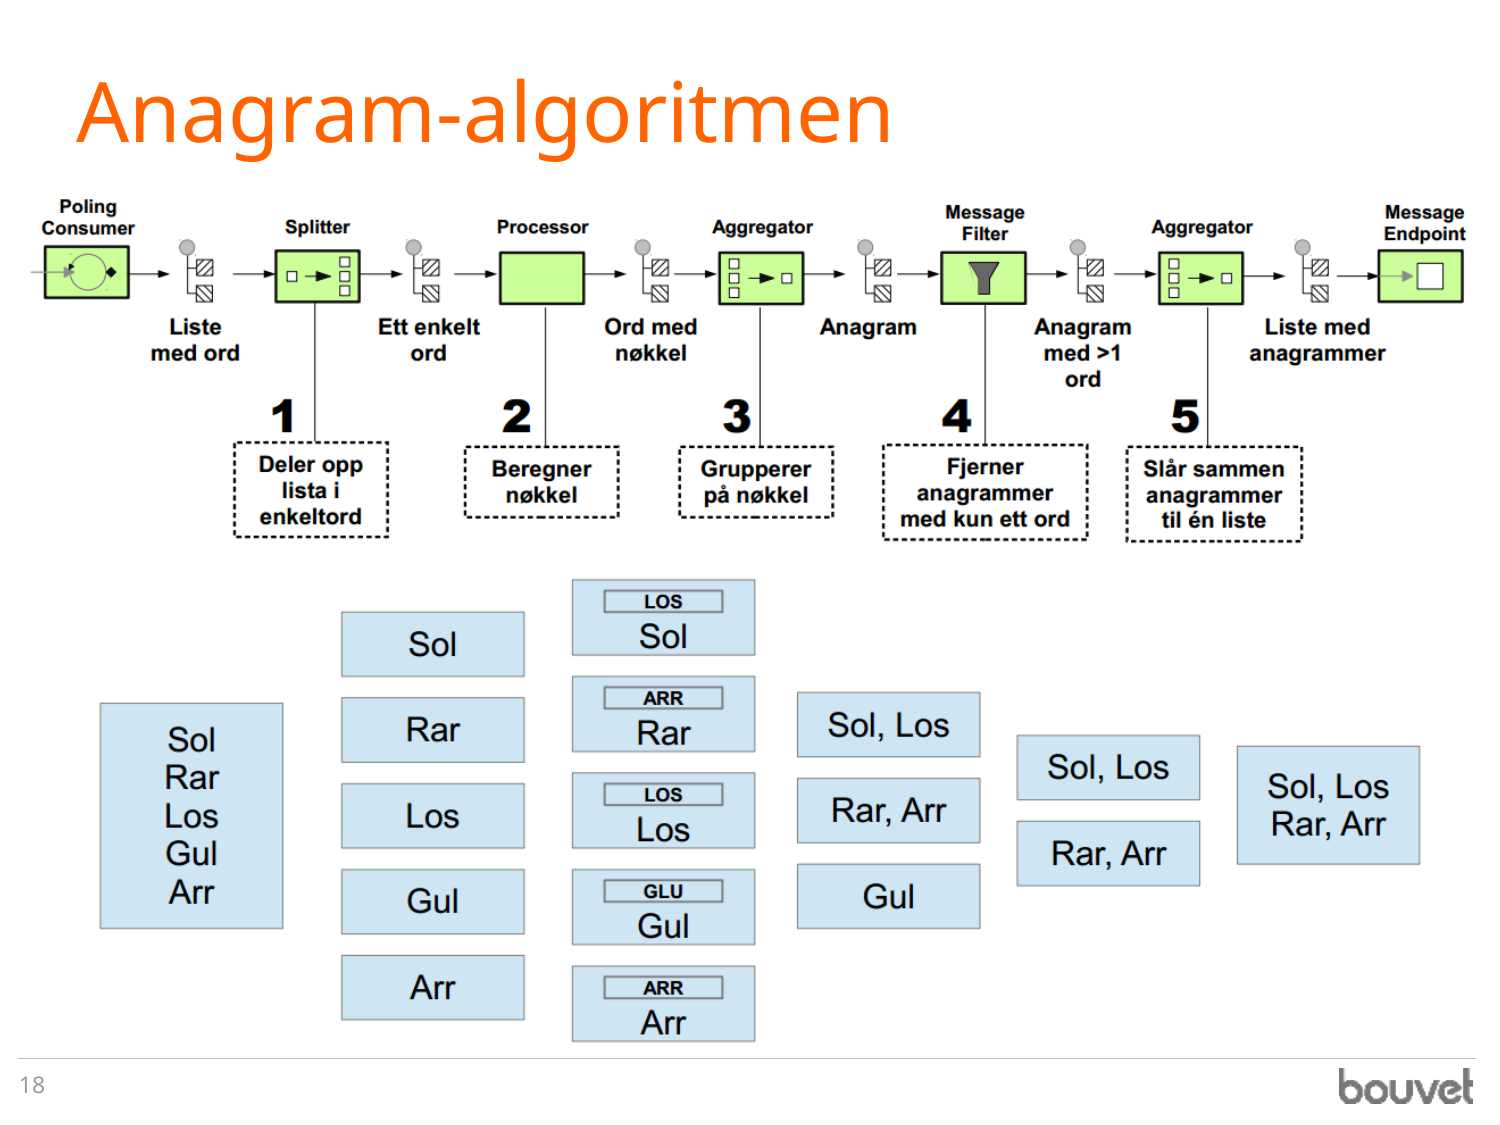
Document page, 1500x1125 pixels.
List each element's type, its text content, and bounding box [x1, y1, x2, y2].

title Anagram-algoritmen [76, 58, 1424, 186]
slide_number 18 [19, 1070, 137, 1101]
picture [1339, 1068, 1473, 1104]
picture [29, 188, 1472, 1048]
